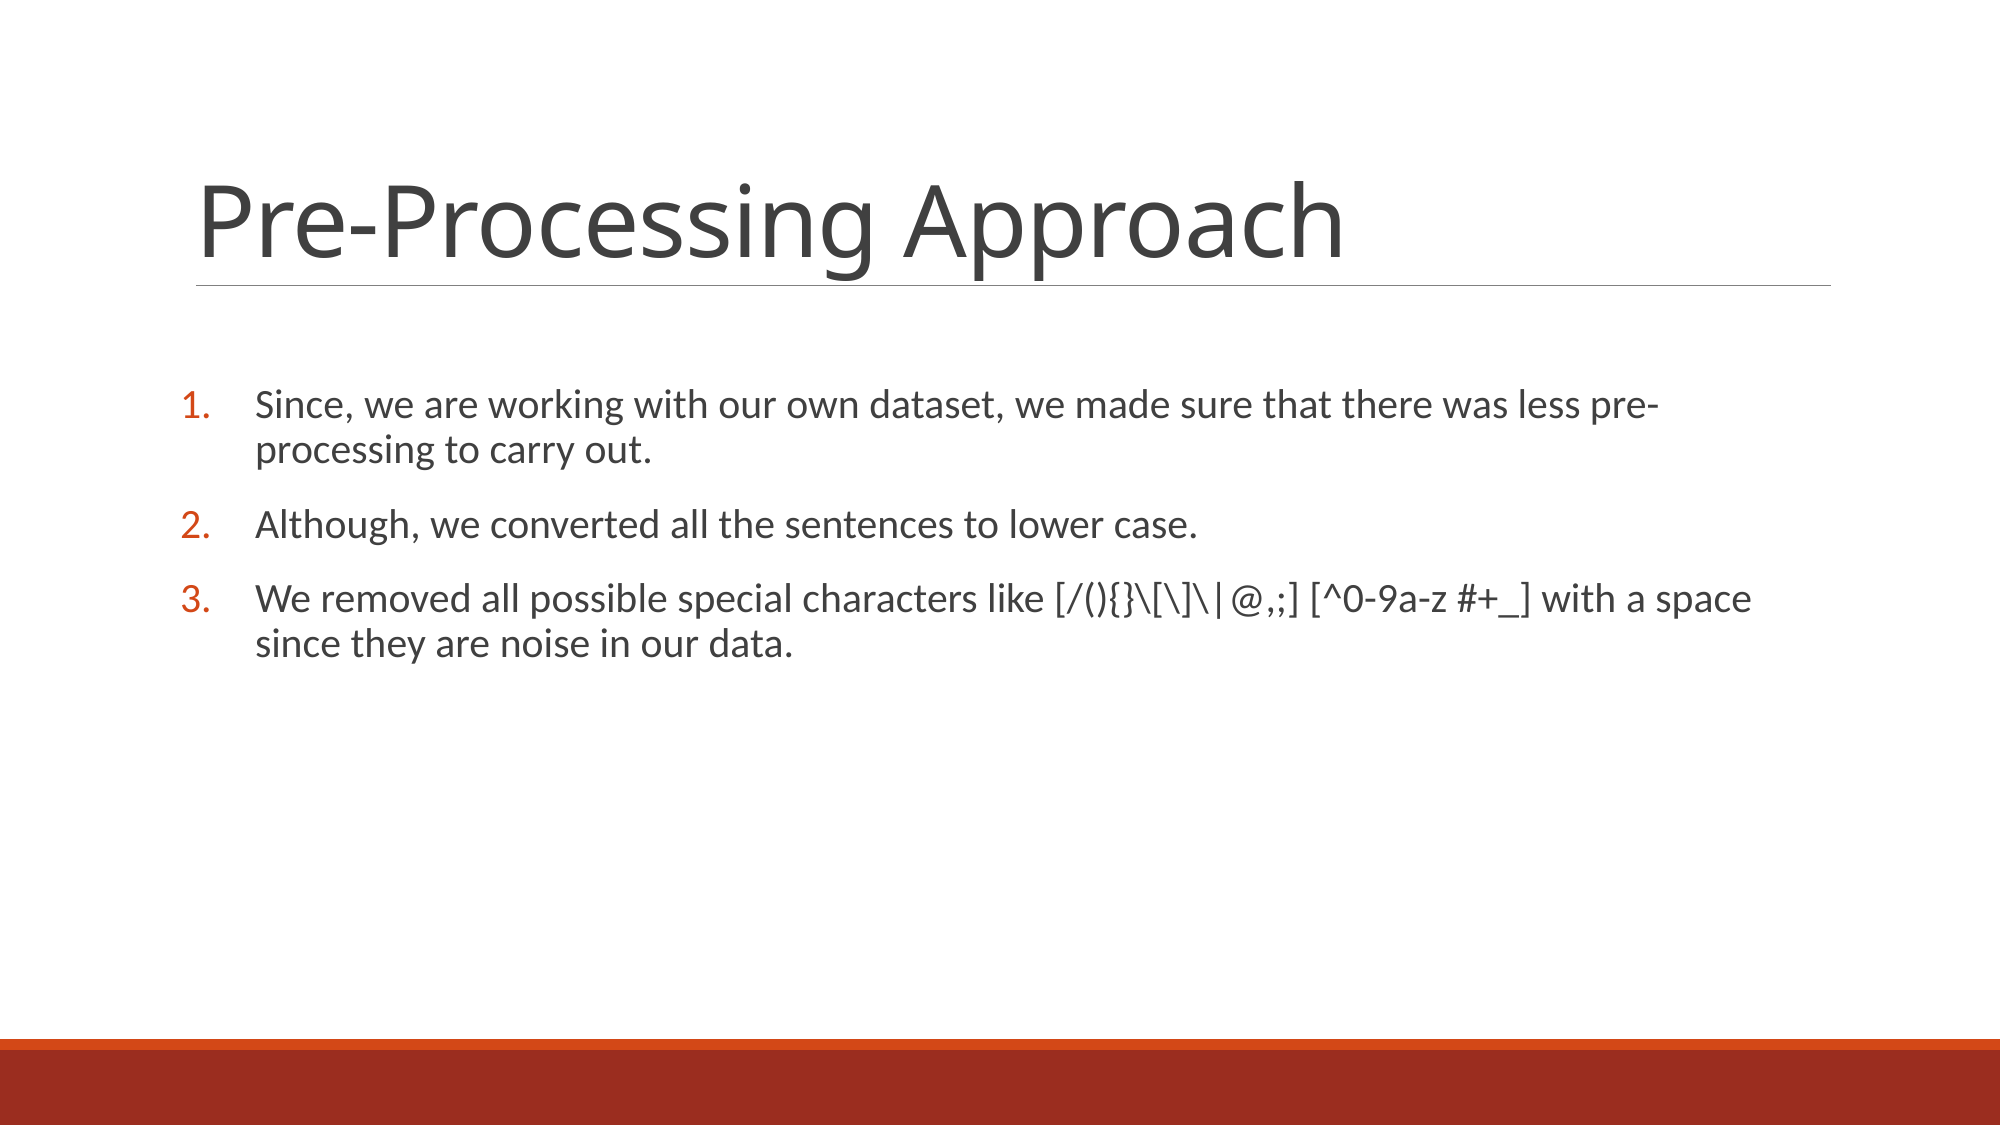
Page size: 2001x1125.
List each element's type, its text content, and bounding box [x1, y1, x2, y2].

list Since, we are working with our own dataset, we made sure that there was less pre-processing to carry out. Although, we converted all the sentences to lower case. We removed all possible special characters like [/(){}\[\]\|@,;] [^0-9a-z #+_] with a space since they are noise in our data. [180, 375, 1830, 828]
title Pre-Processing Approach [180, 47, 1830, 285]
